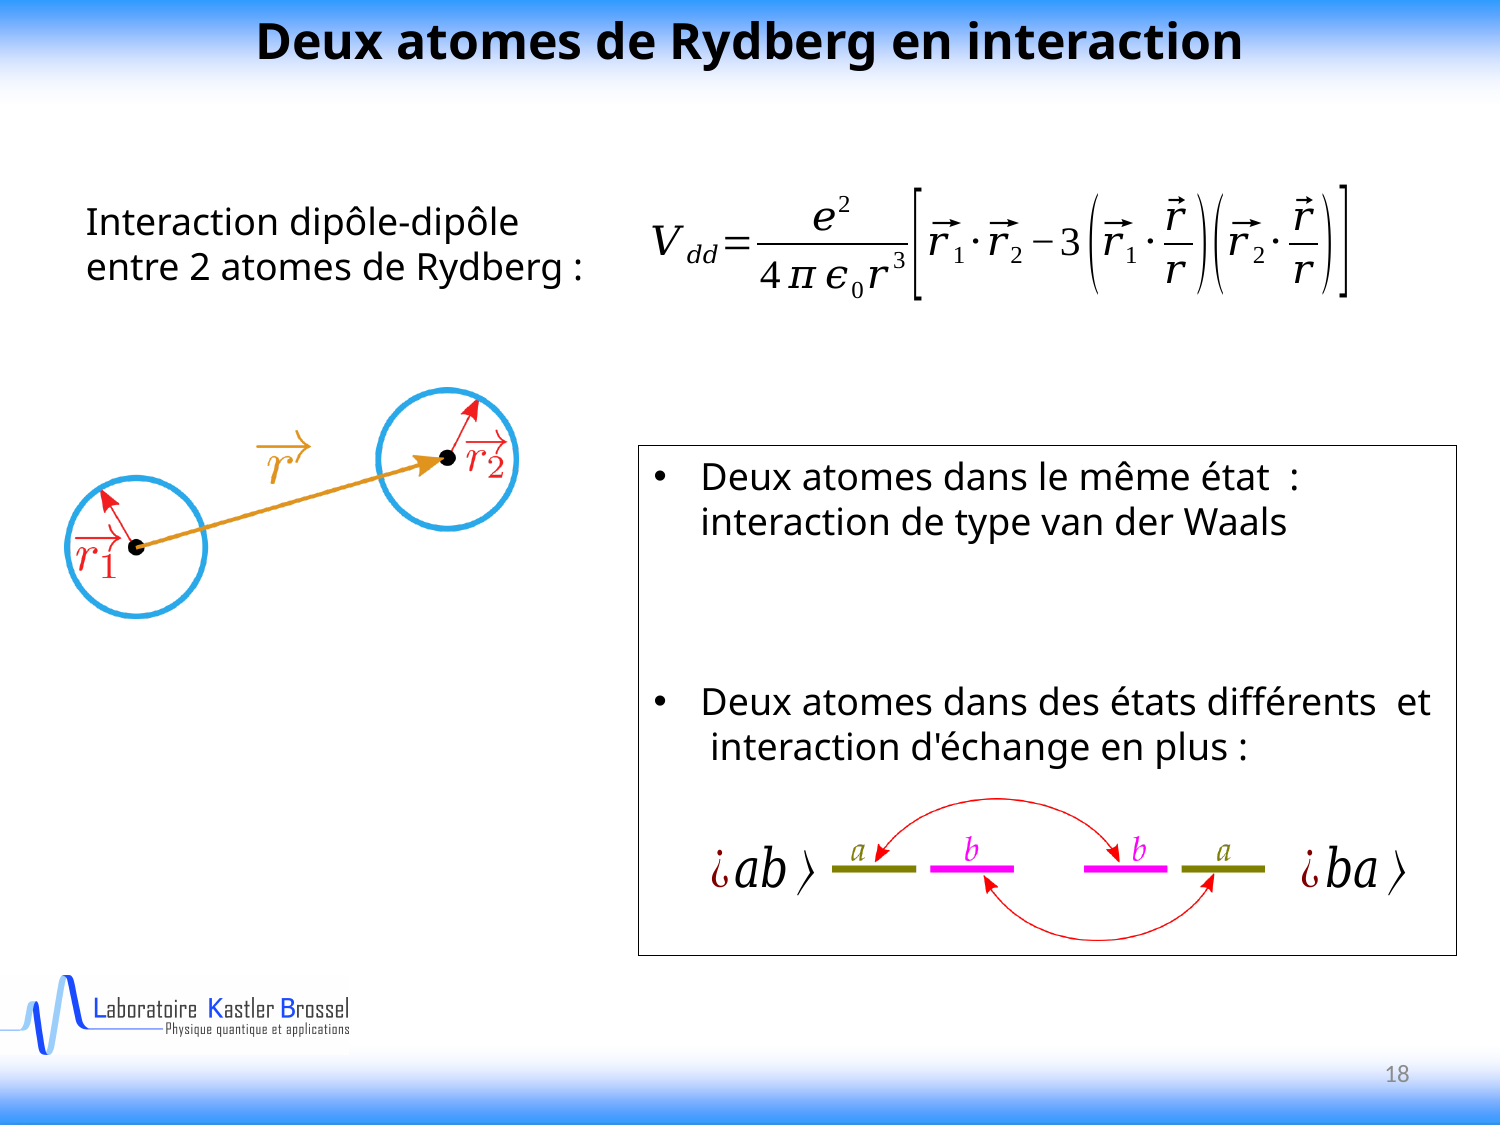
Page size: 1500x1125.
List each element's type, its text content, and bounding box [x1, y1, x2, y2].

picture [0, 79, 1500, 1125]
title Deux atomes de Rydberg en interaction [0, 0, 1500, 79]
slide_number 18 [1074, 1043, 1425, 1103]
text_box Interaction dipôle-dipôle entre 2 atomes de Rydberg : [71, 190, 599, 296]
